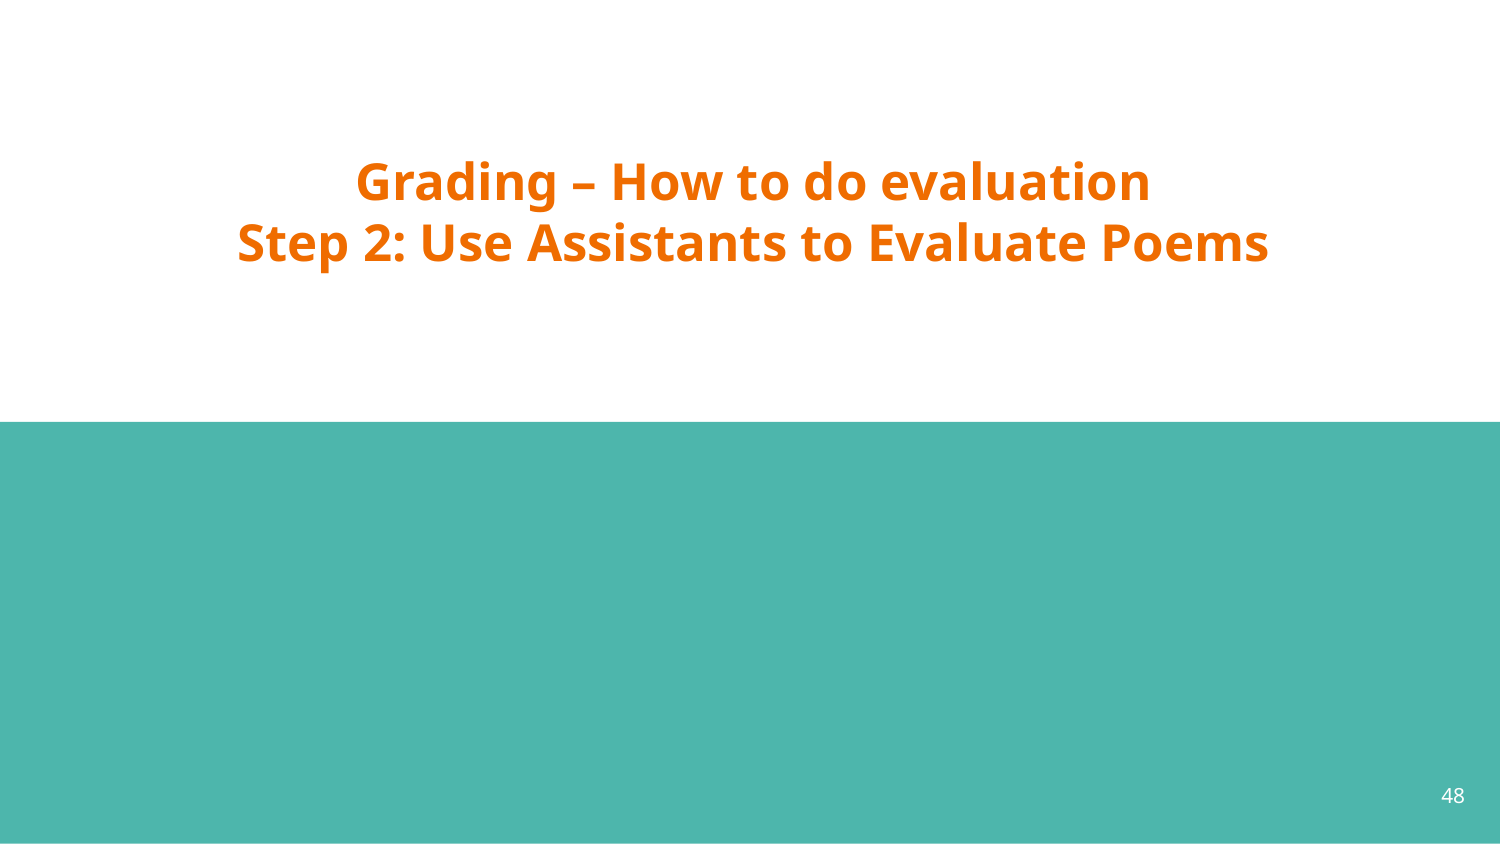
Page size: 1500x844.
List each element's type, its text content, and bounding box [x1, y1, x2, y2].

title Grading – How to do evaluation Step 2: Use Assistants to Evaluate Poems [51, 133, 1458, 289]
slide_number ‹#› [1389, 764, 1480, 830]
